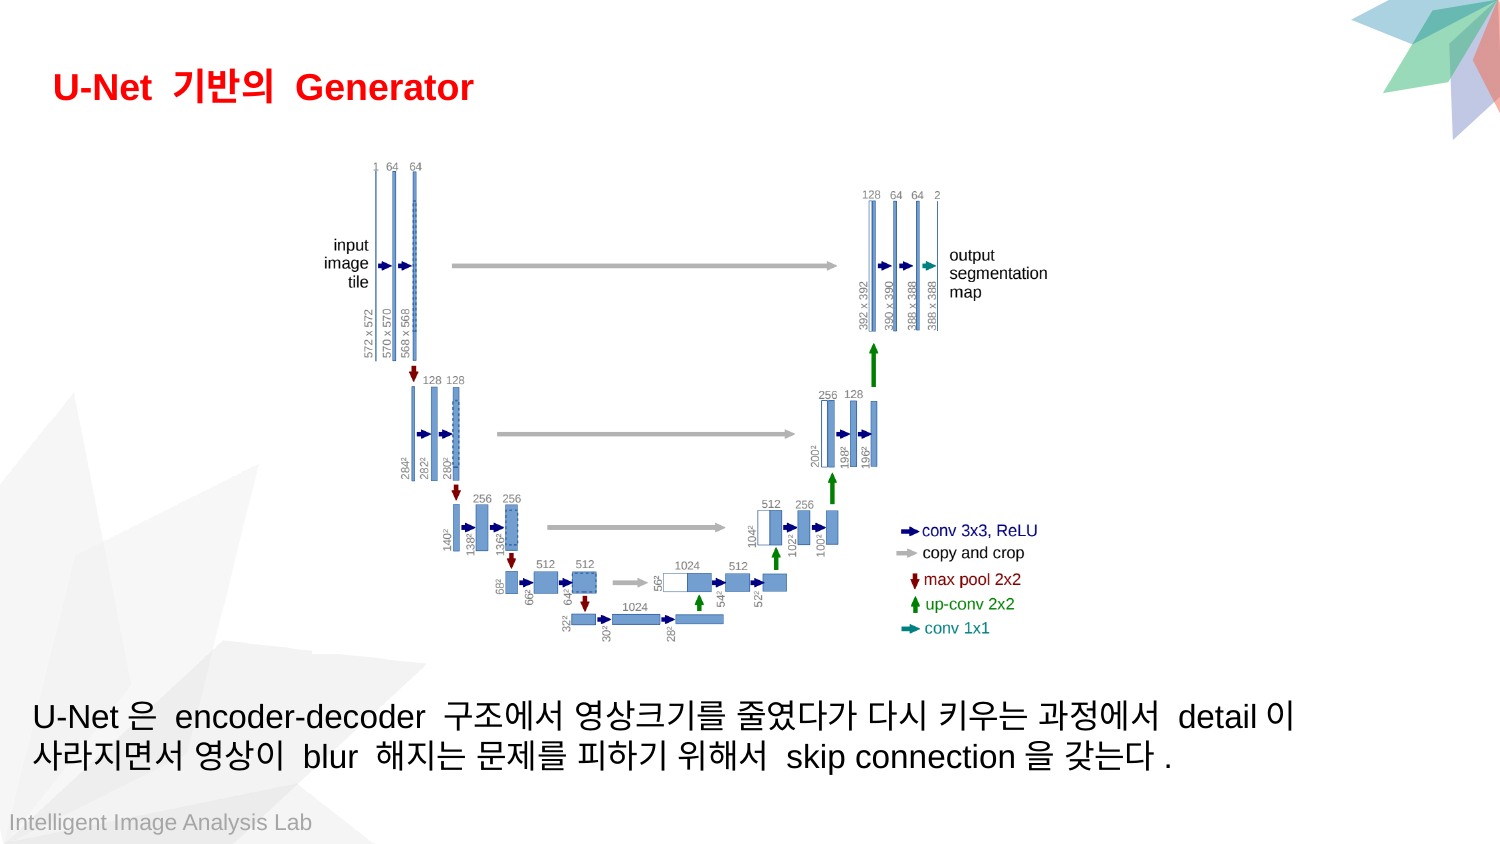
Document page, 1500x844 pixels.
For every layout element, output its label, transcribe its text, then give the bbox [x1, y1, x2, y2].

picture [0, 0, 1500, 844]
text_box U-Net은 encoder-decoder 구조에서 영상크기를 줄였다가 다시 키우는 과정에서 detail이 사라지면서 영상이 blur 해지는 문제를 피하기 위해서 skip connection을 갖는다. [17, 687, 1462, 783]
text_box U-Net 기반의 Generator [38, 55, 489, 116]
